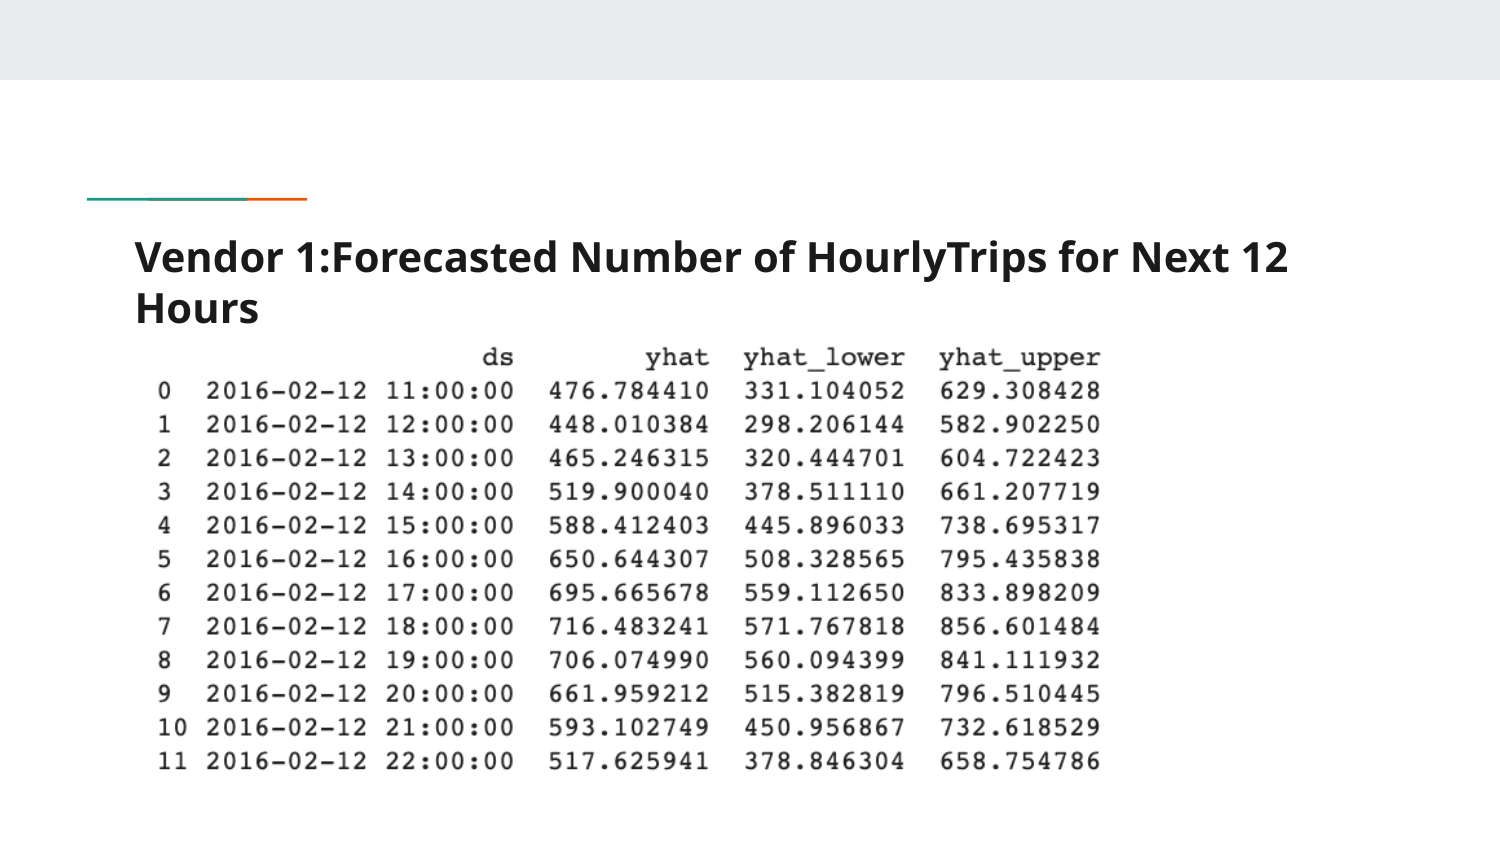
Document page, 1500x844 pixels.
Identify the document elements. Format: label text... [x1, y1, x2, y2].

title Vendor 1:Forecasted Number of HourlyTrips for Next 12 Hours [119, 216, 1439, 305]
picture [138, 328, 1109, 790]
